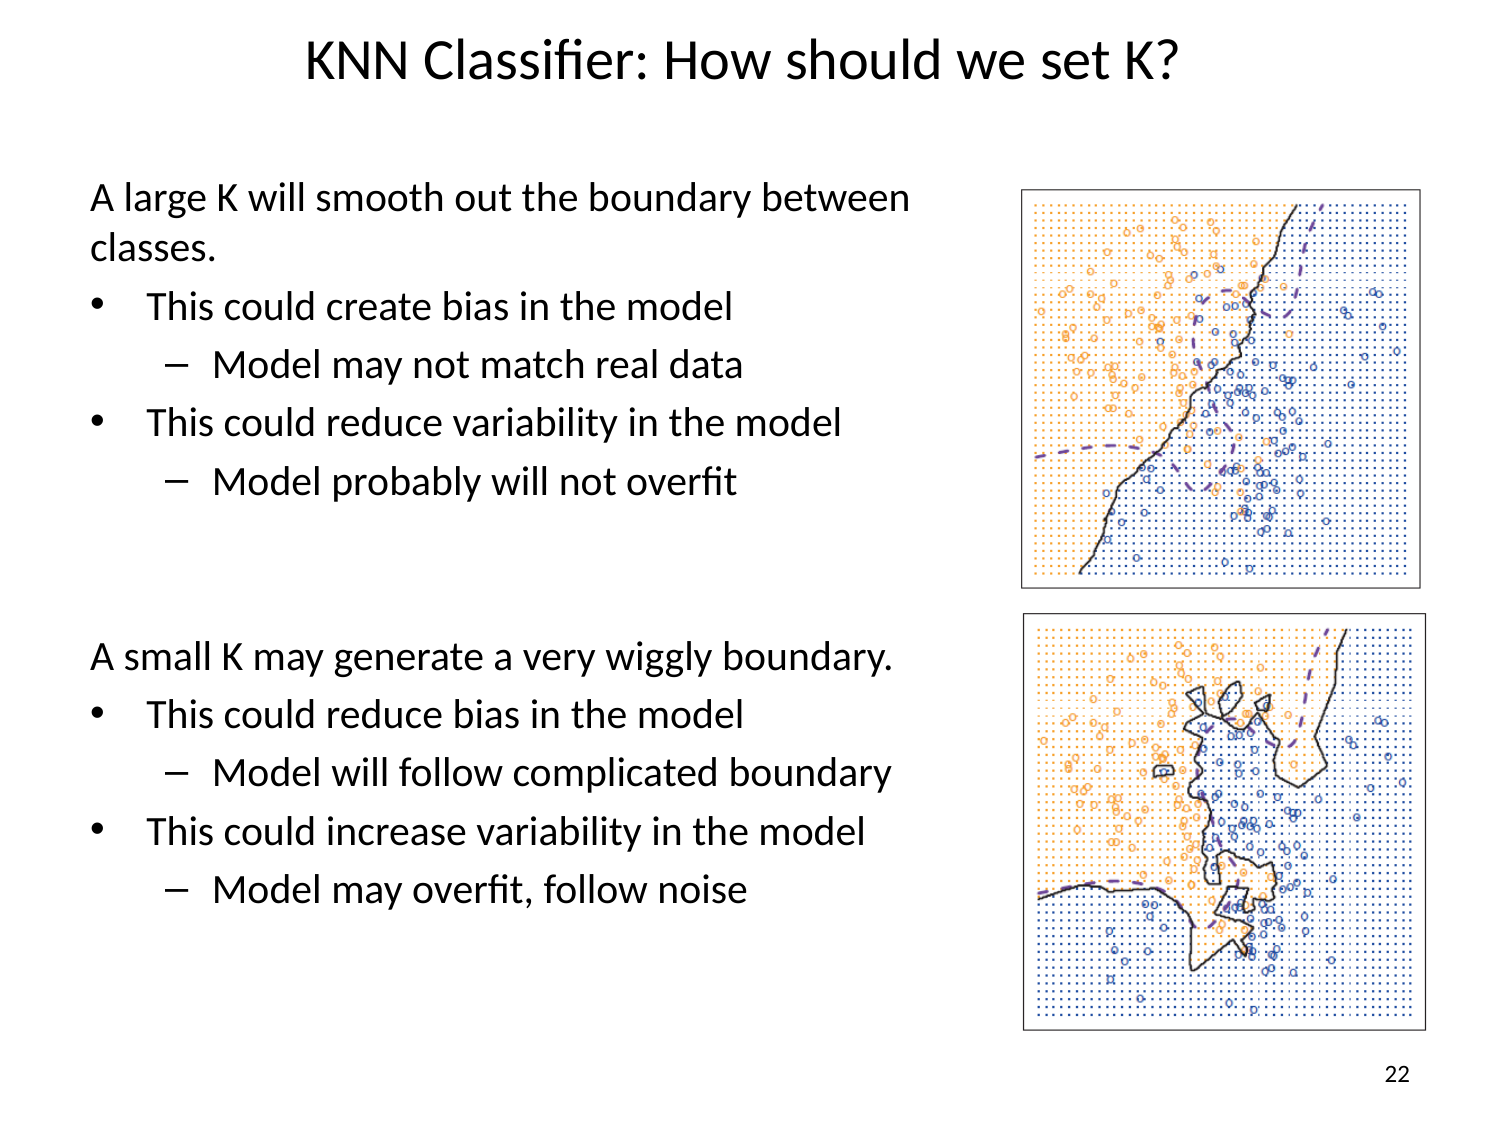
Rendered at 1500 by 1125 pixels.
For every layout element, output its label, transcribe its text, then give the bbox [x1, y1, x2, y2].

list A large K will smooth out the boundary between classes. This could create bias in the model Model may not match real data This could reduce variability in the model Model probably will not overfit A small K may generate a very wiggly boundary. This could reduce bias in the model Model will follow complicated boundary This could increase variability in the model Model may overfit, follow noise [75, 162, 934, 1005]
slide_number 22 [1074, 1059, 1425, 1103]
title KNN Classifier: How should we set K? [75, 45, 1425, 138]
picture [987, 170, 1453, 1052]
